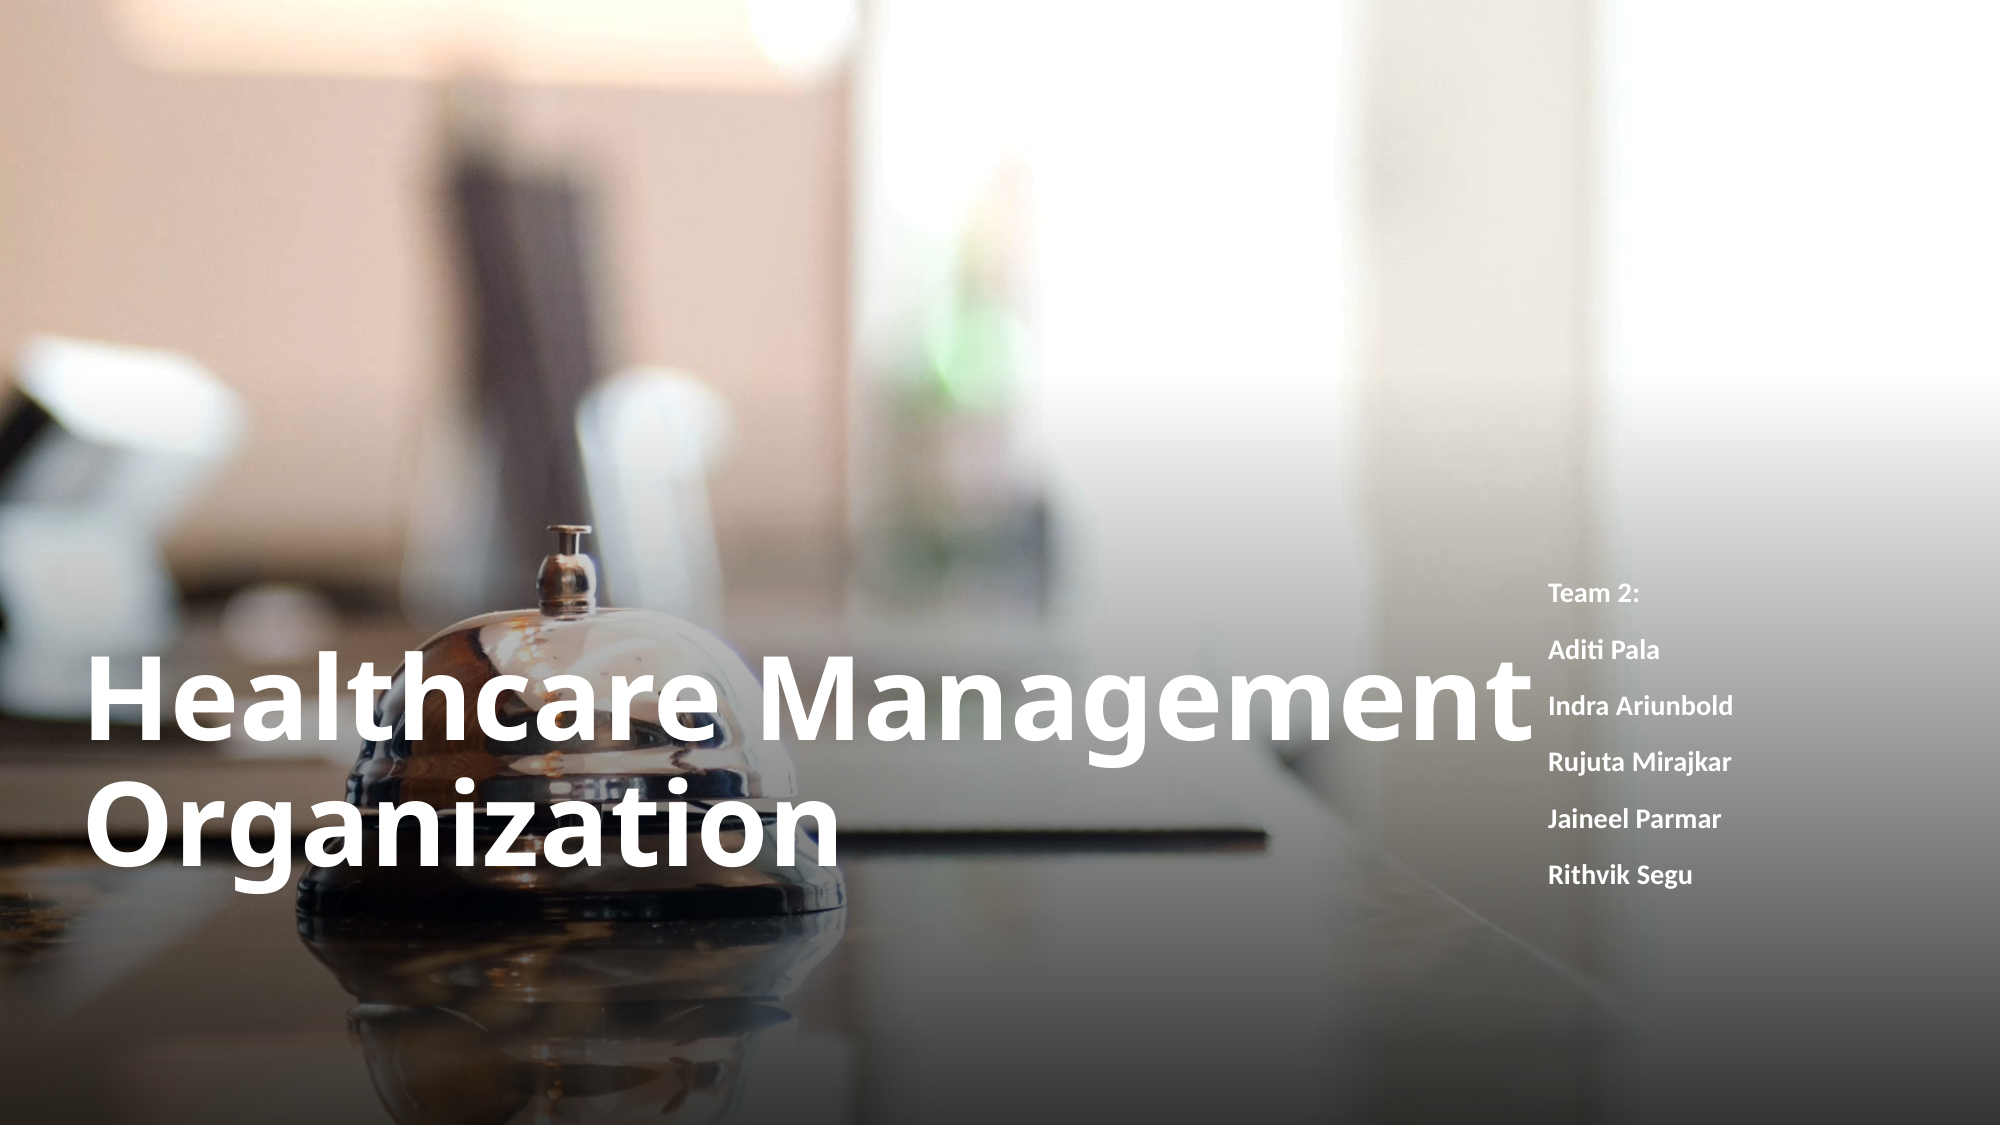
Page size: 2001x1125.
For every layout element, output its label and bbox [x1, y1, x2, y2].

text_box [0, 0, 2000, 1125]
